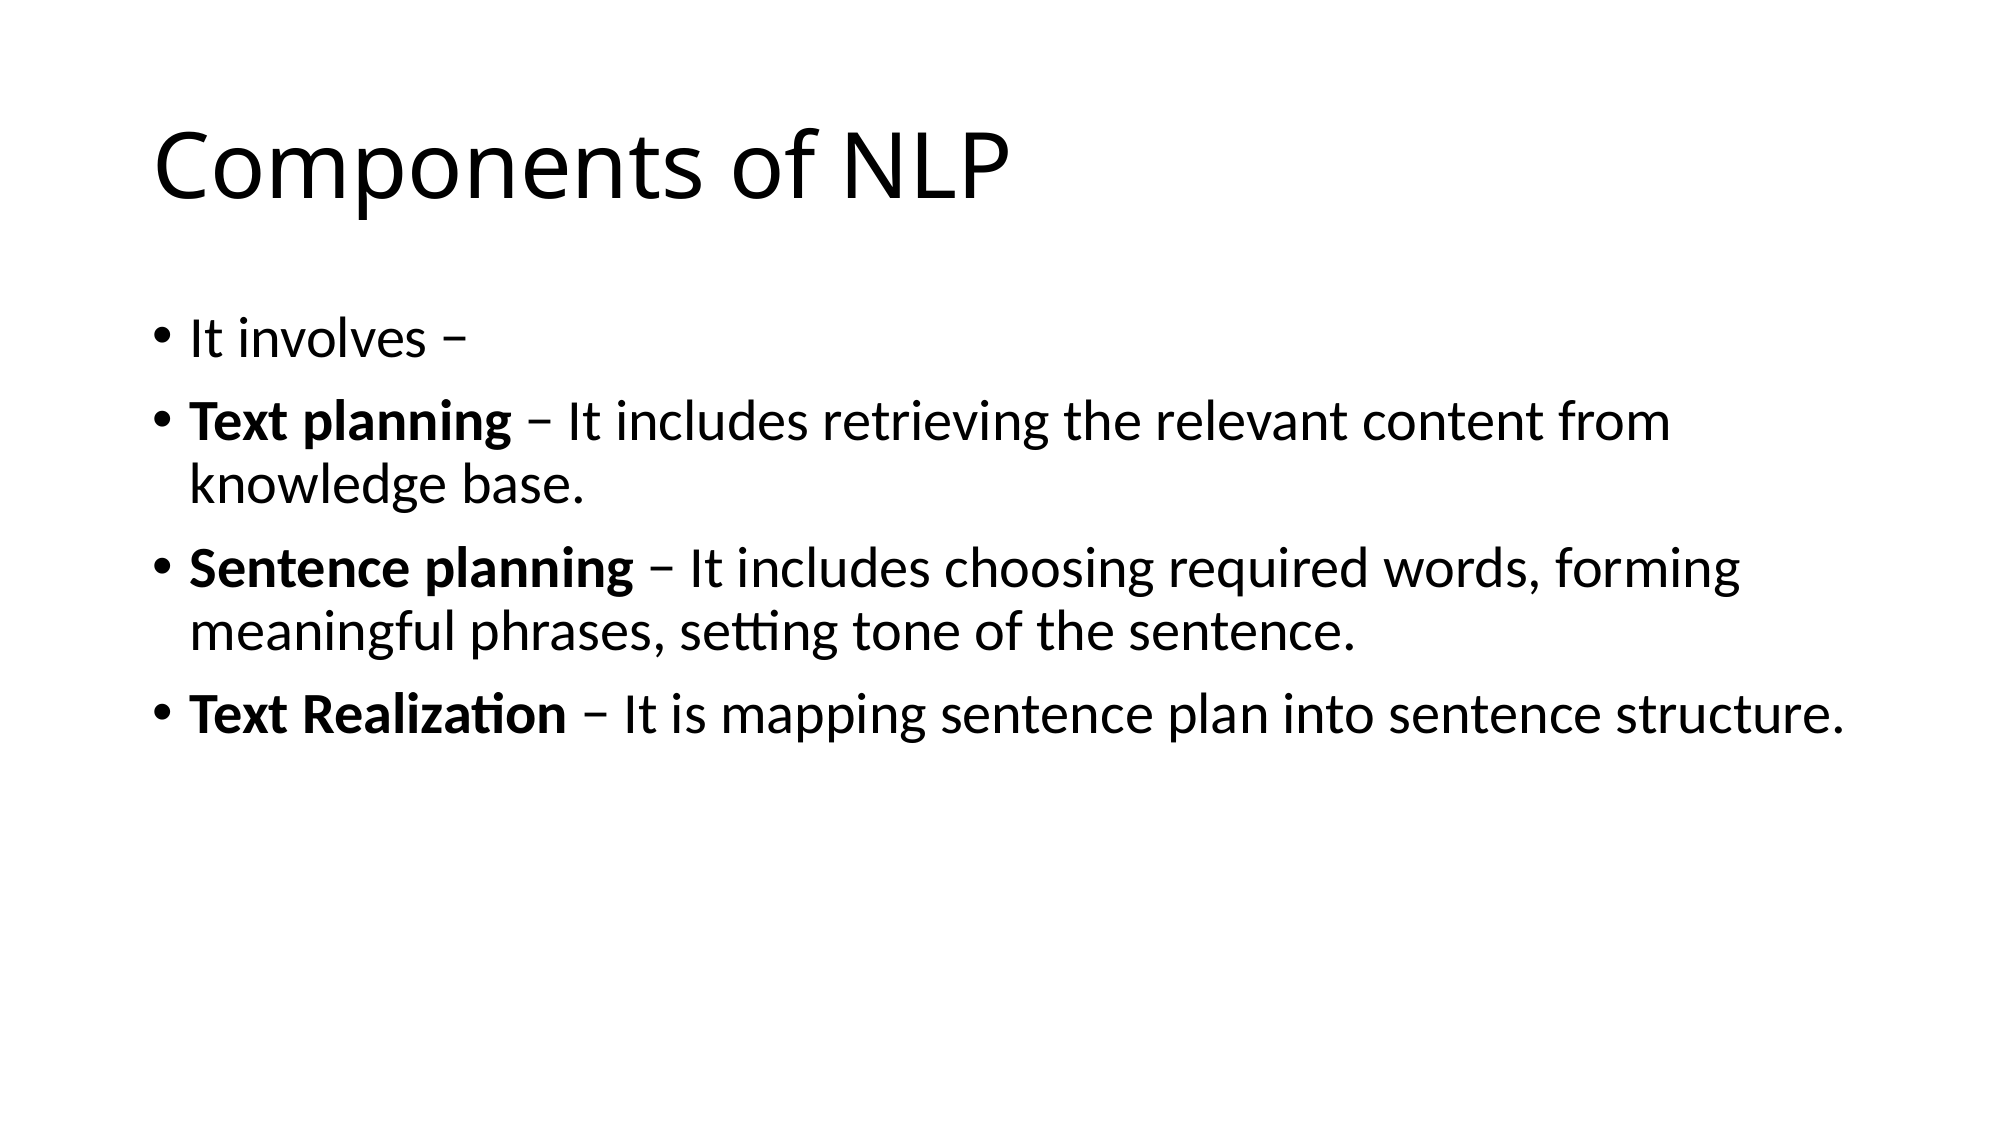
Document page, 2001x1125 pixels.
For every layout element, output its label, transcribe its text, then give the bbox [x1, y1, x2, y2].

title Components of NLP [137, 59, 1863, 278]
list It involves − Text planning − It includes retrieving the relevant content from knowledge base. Sentence planning − It includes choosing required words, forming meaningful phrases, setting tone of the sentence. Text Realization − It is mapping sentence plan into sentence structure. [137, 299, 1863, 1014]
